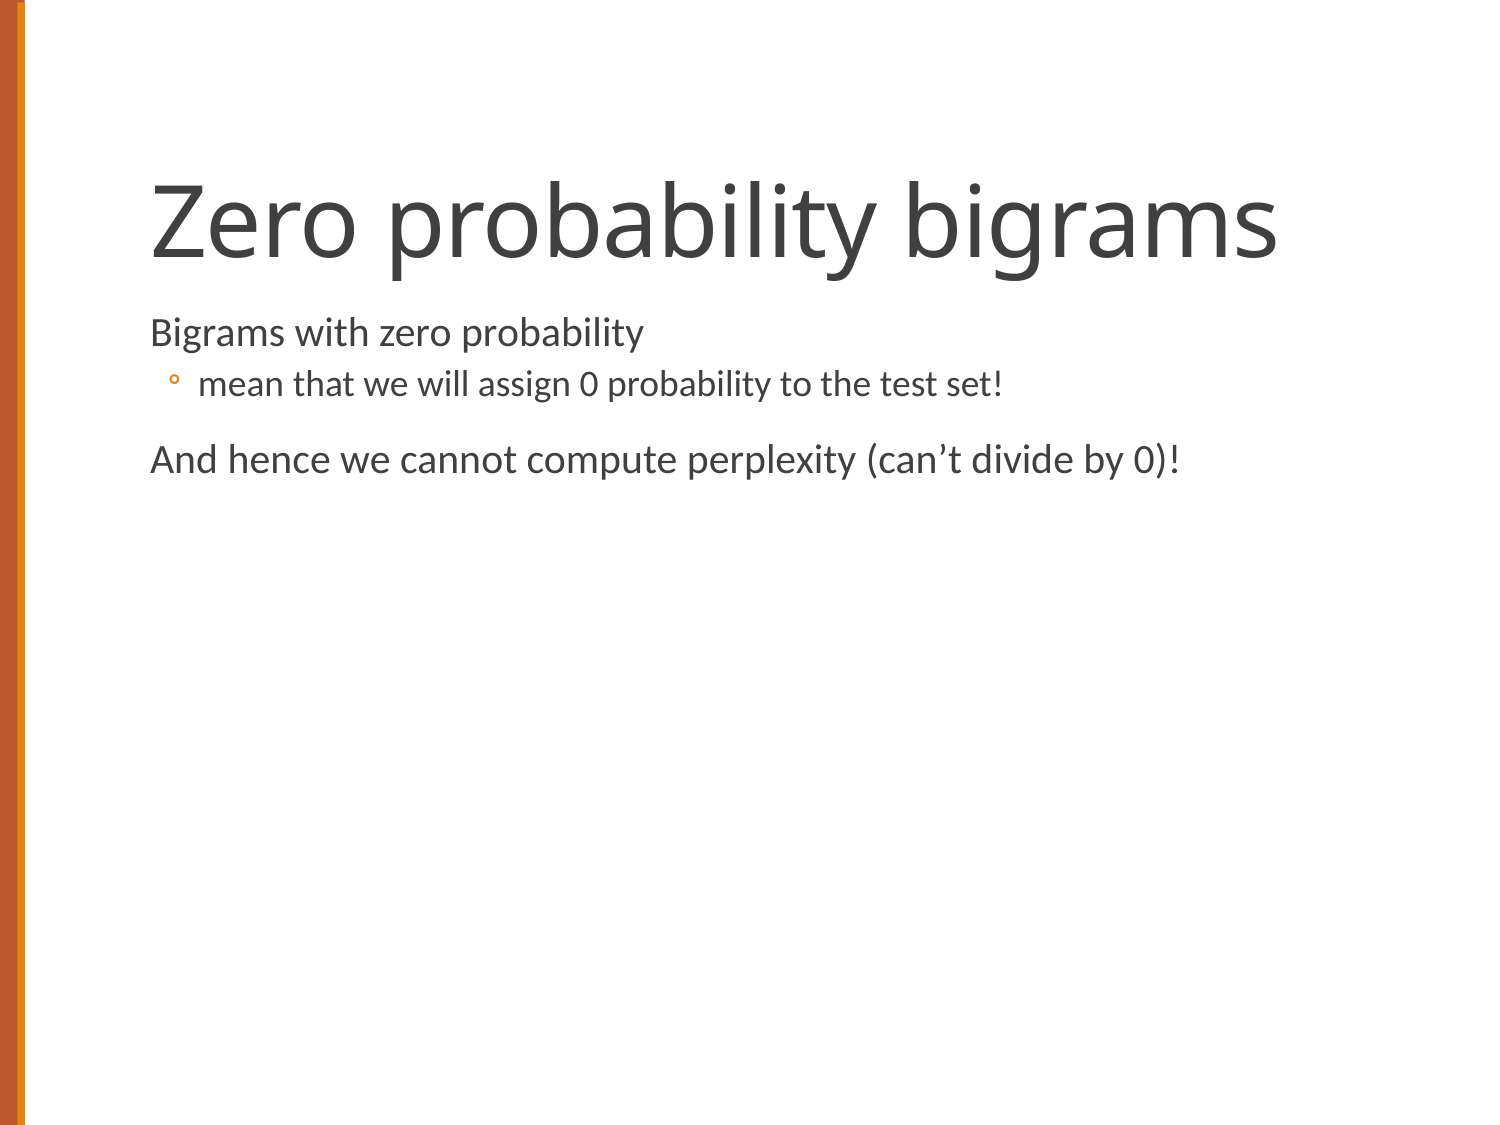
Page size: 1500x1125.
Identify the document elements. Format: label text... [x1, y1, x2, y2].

list Bigrams with zero probability mean that we will assign 0 probability to the test set! And hence we cannot compute perplexity (can’t divide by 0)! [135, 302, 1373, 963]
title Zero probability bigrams [135, 47, 1373, 285]
